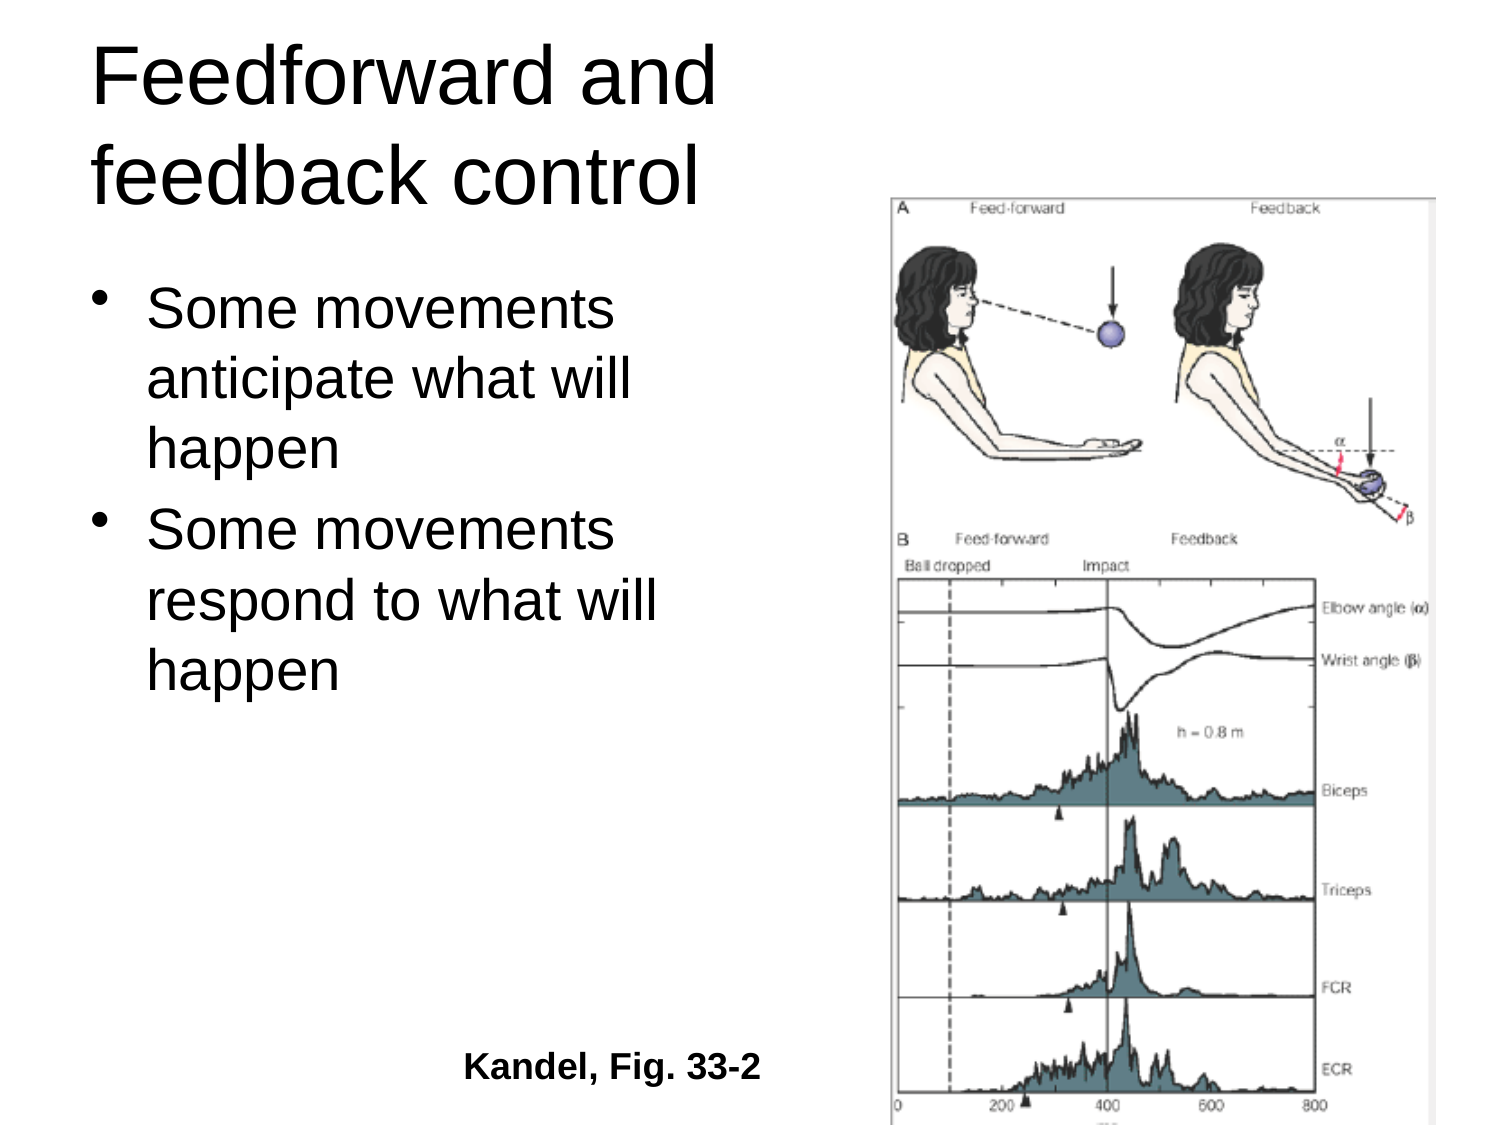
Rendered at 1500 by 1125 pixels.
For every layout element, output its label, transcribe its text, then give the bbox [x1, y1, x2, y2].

list Some movements anticipate what will happen Some movements respond to what will happen [75, 262, 774, 977]
text_box Kandel, Fig. 33-2 [448, 1034, 777, 1095]
picture [889, 196, 1436, 1125]
title Feedforward and feedback control [75, 57, 975, 185]
